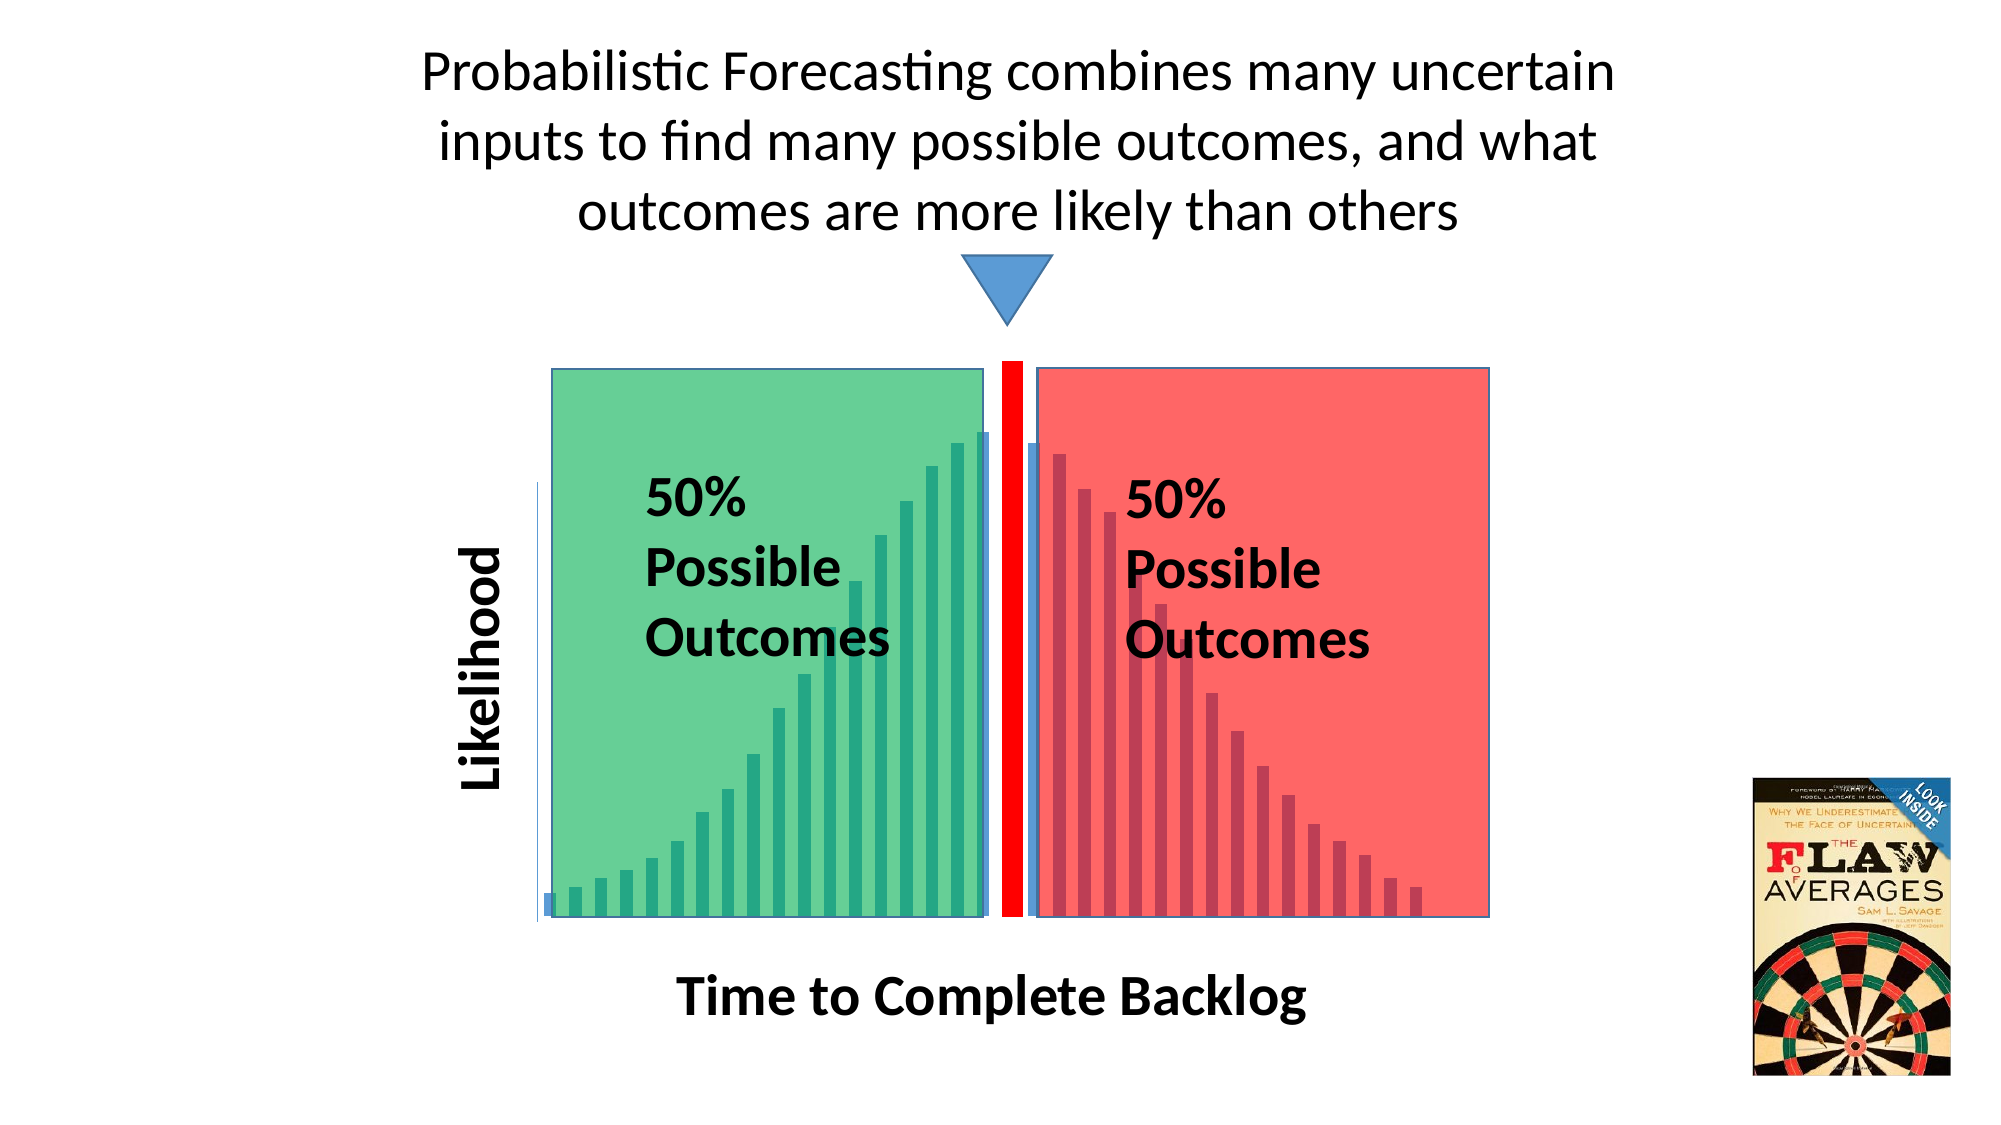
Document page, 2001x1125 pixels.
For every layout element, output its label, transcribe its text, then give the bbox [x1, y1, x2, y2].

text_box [984, 431, 1012, 916]
text_box Time to Complete Backlog [537, 949, 1447, 1035]
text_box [1037, 367, 1490, 917]
text_box [960, 254, 1054, 327]
picture [1752, 777, 1951, 1076]
text_box Probabilistic Forecasting combines many uncertain inputs to find many possible outcomes, and what outcomes are more likely than others [349, 24, 1688, 250]
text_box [1013, 431, 1037, 916]
text_box Likelihood [433, 433, 519, 904]
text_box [552, 368, 984, 918]
